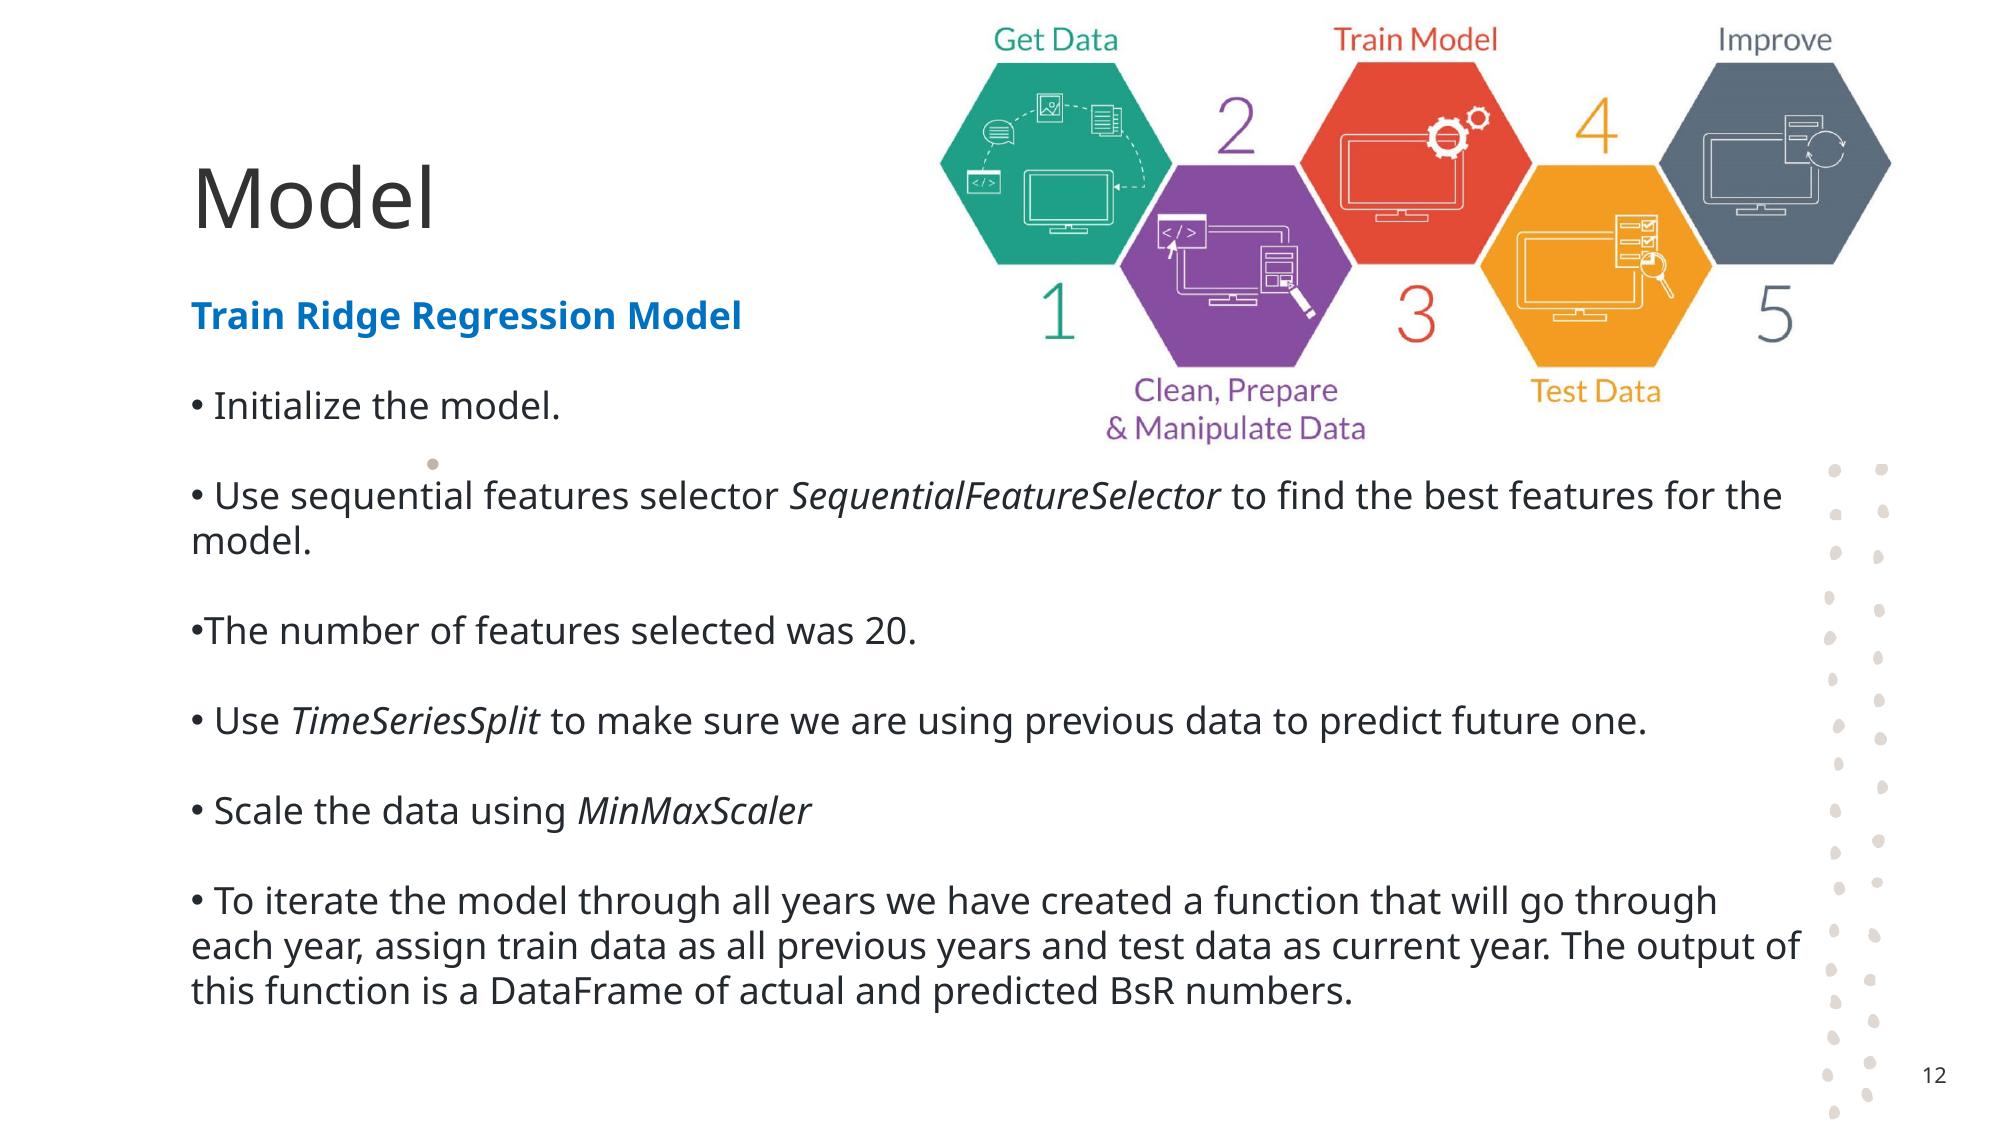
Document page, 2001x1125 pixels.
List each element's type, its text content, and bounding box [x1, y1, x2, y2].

title Model [176, 117, 913, 273]
slide_number 12 [1879, 1046, 1962, 1107]
text_box Train Ridge Regression Model Initialize the model. Use sequential features selector SequentialFeatureSelector to find the best features for the model. The number of features selected was 20. Use TimeSeriesSplit to make sure we are using previous data to predict future one. Scale the data using MinMaxScaler To iterate the model through all years we have created a function that will go through each year, assign train data as all previous years and test data as current year. The output of this function is a DataFrame of actual and predicted BsR numbers. [176, 284, 1824, 1020]
picture [913, 0, 1921, 464]
